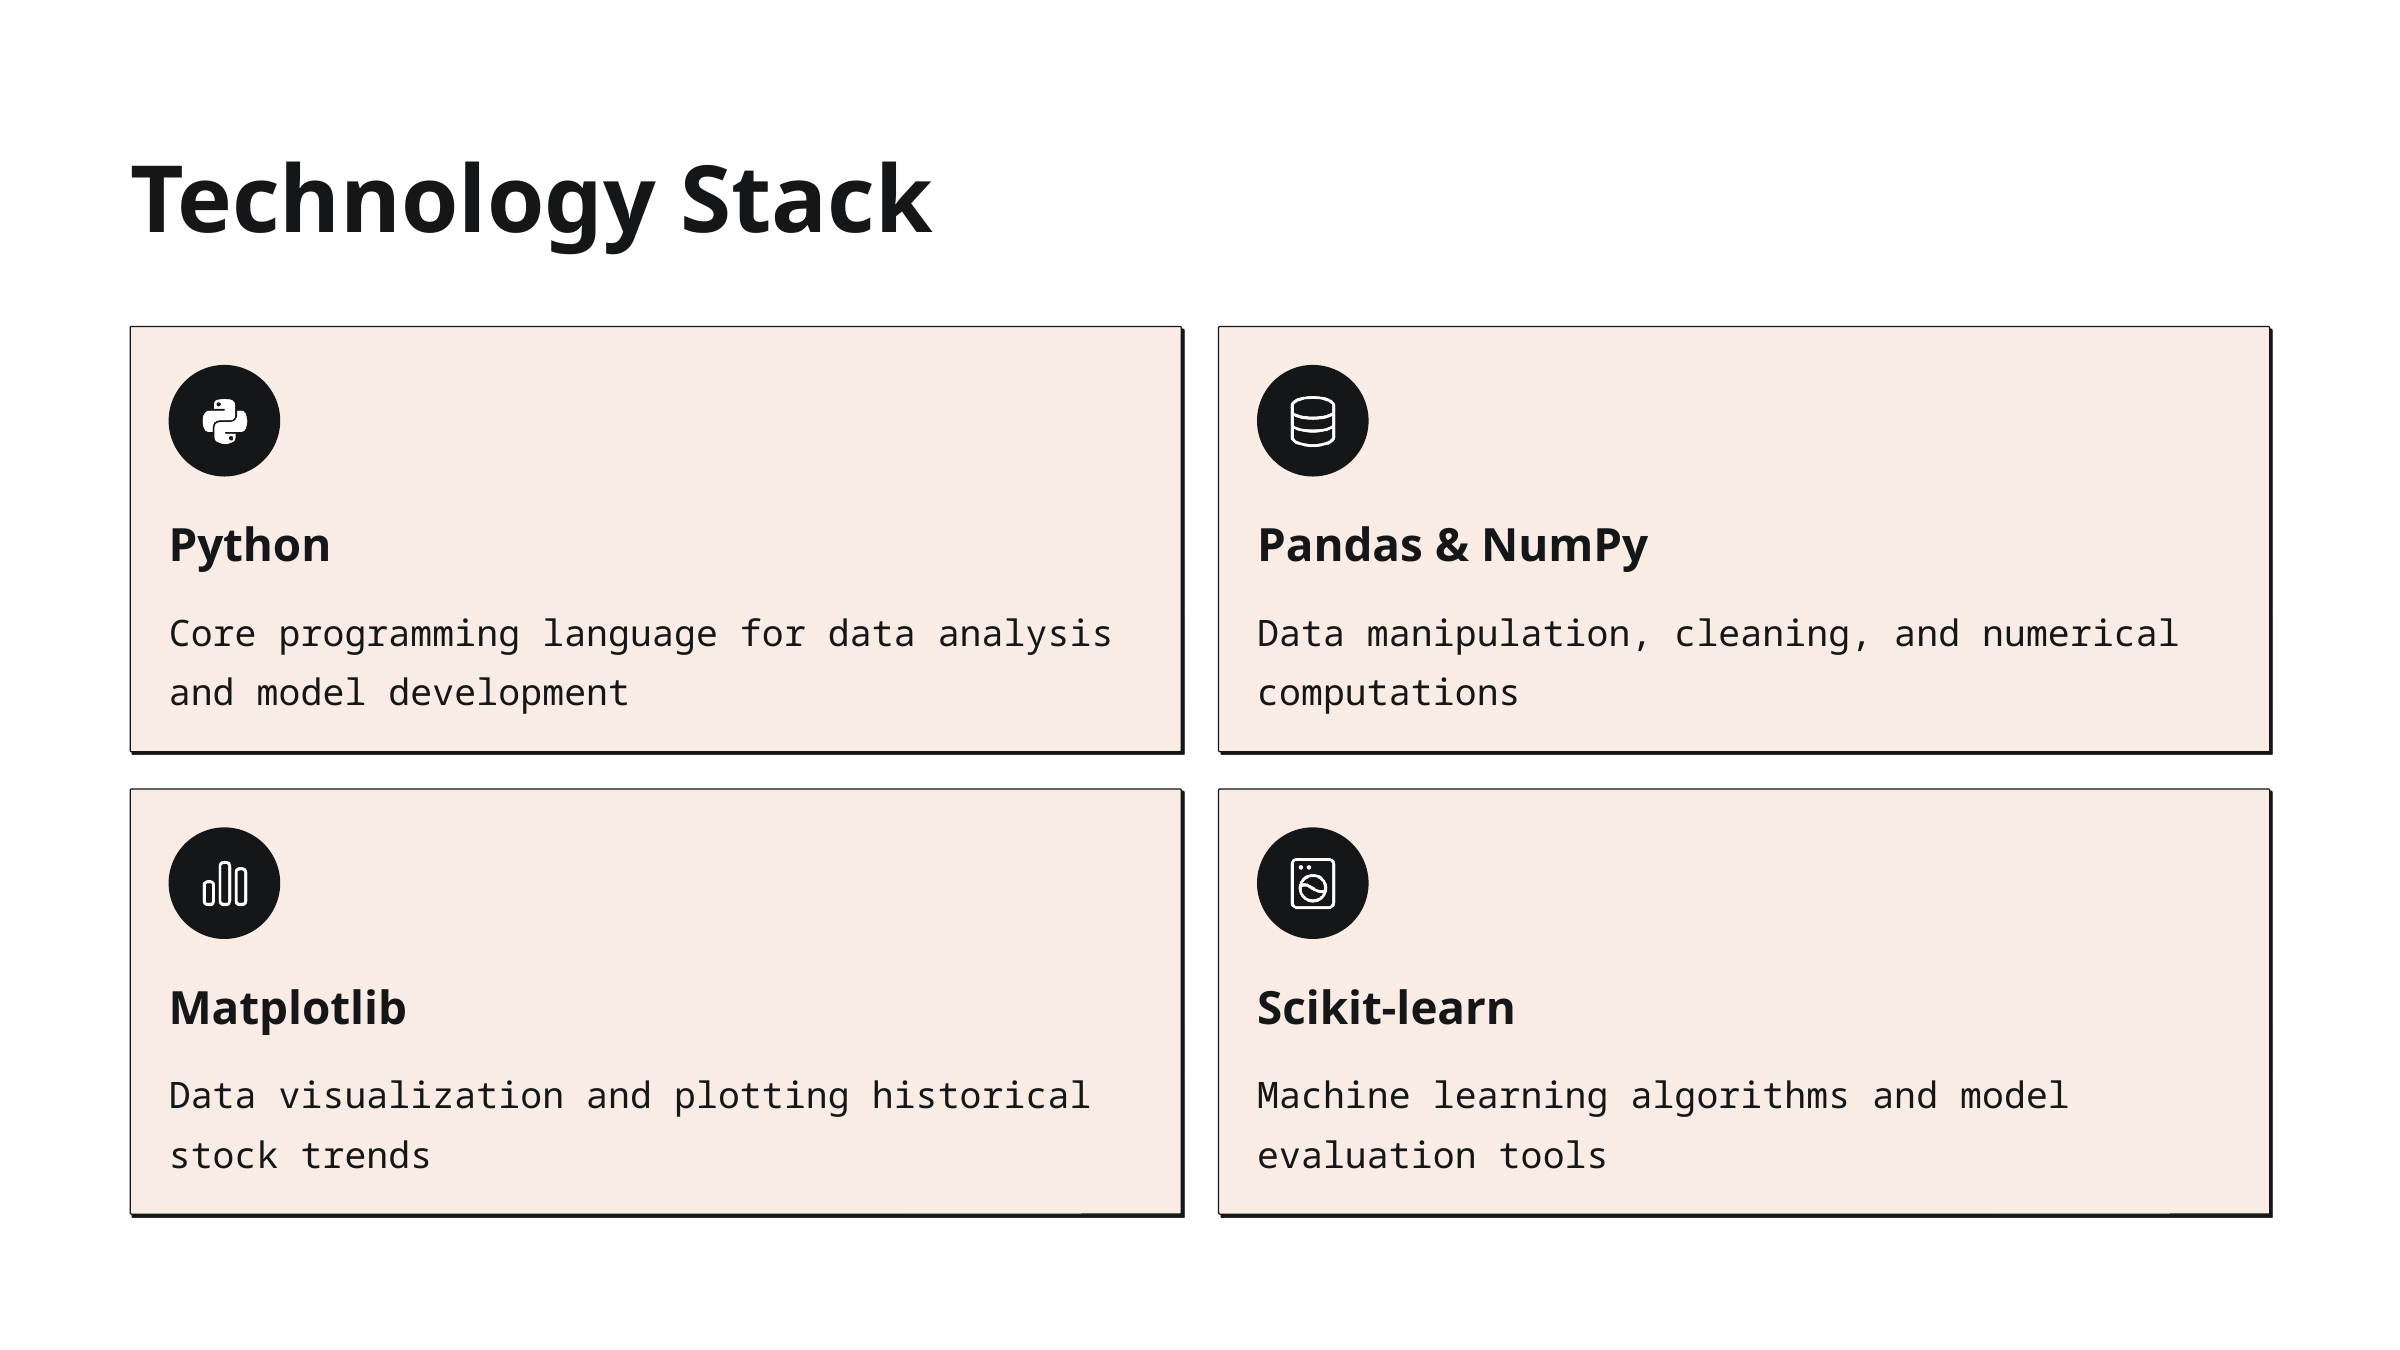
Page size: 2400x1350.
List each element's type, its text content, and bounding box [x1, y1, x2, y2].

text_box Core programming language for data analysis and model development [168, 594, 1143, 714]
text_box [168, 827, 281, 939]
text_box Pandas & NumPy [1256, 513, 1723, 572]
text_box [130, 326, 1182, 752]
text_box [1256, 364, 1369, 477]
text_box Python [168, 513, 634, 572]
text_box [1218, 788, 2270, 1215]
text_box Data visualization and plotting historical stock trends [168, 1056, 1143, 1176]
picture [1287, 851, 1338, 915]
text_box Data manipulation, cleaning, and numerical computations [1256, 594, 2232, 714]
text_box [130, 788, 1182, 1215]
picture [1287, 389, 1338, 453]
text_box Technology Stack [130, 135, 1061, 253]
text_box Machine learning algorithms and model evaluation tools [1256, 1056, 2232, 1176]
text_box [168, 364, 281, 477]
picture [199, 851, 250, 915]
text_box Scikit-learn [1256, 976, 1723, 1035]
text_box [1218, 326, 2270, 752]
picture [199, 389, 250, 453]
text_box [1256, 827, 1369, 939]
text_box Matplotlib [168, 976, 634, 1035]
